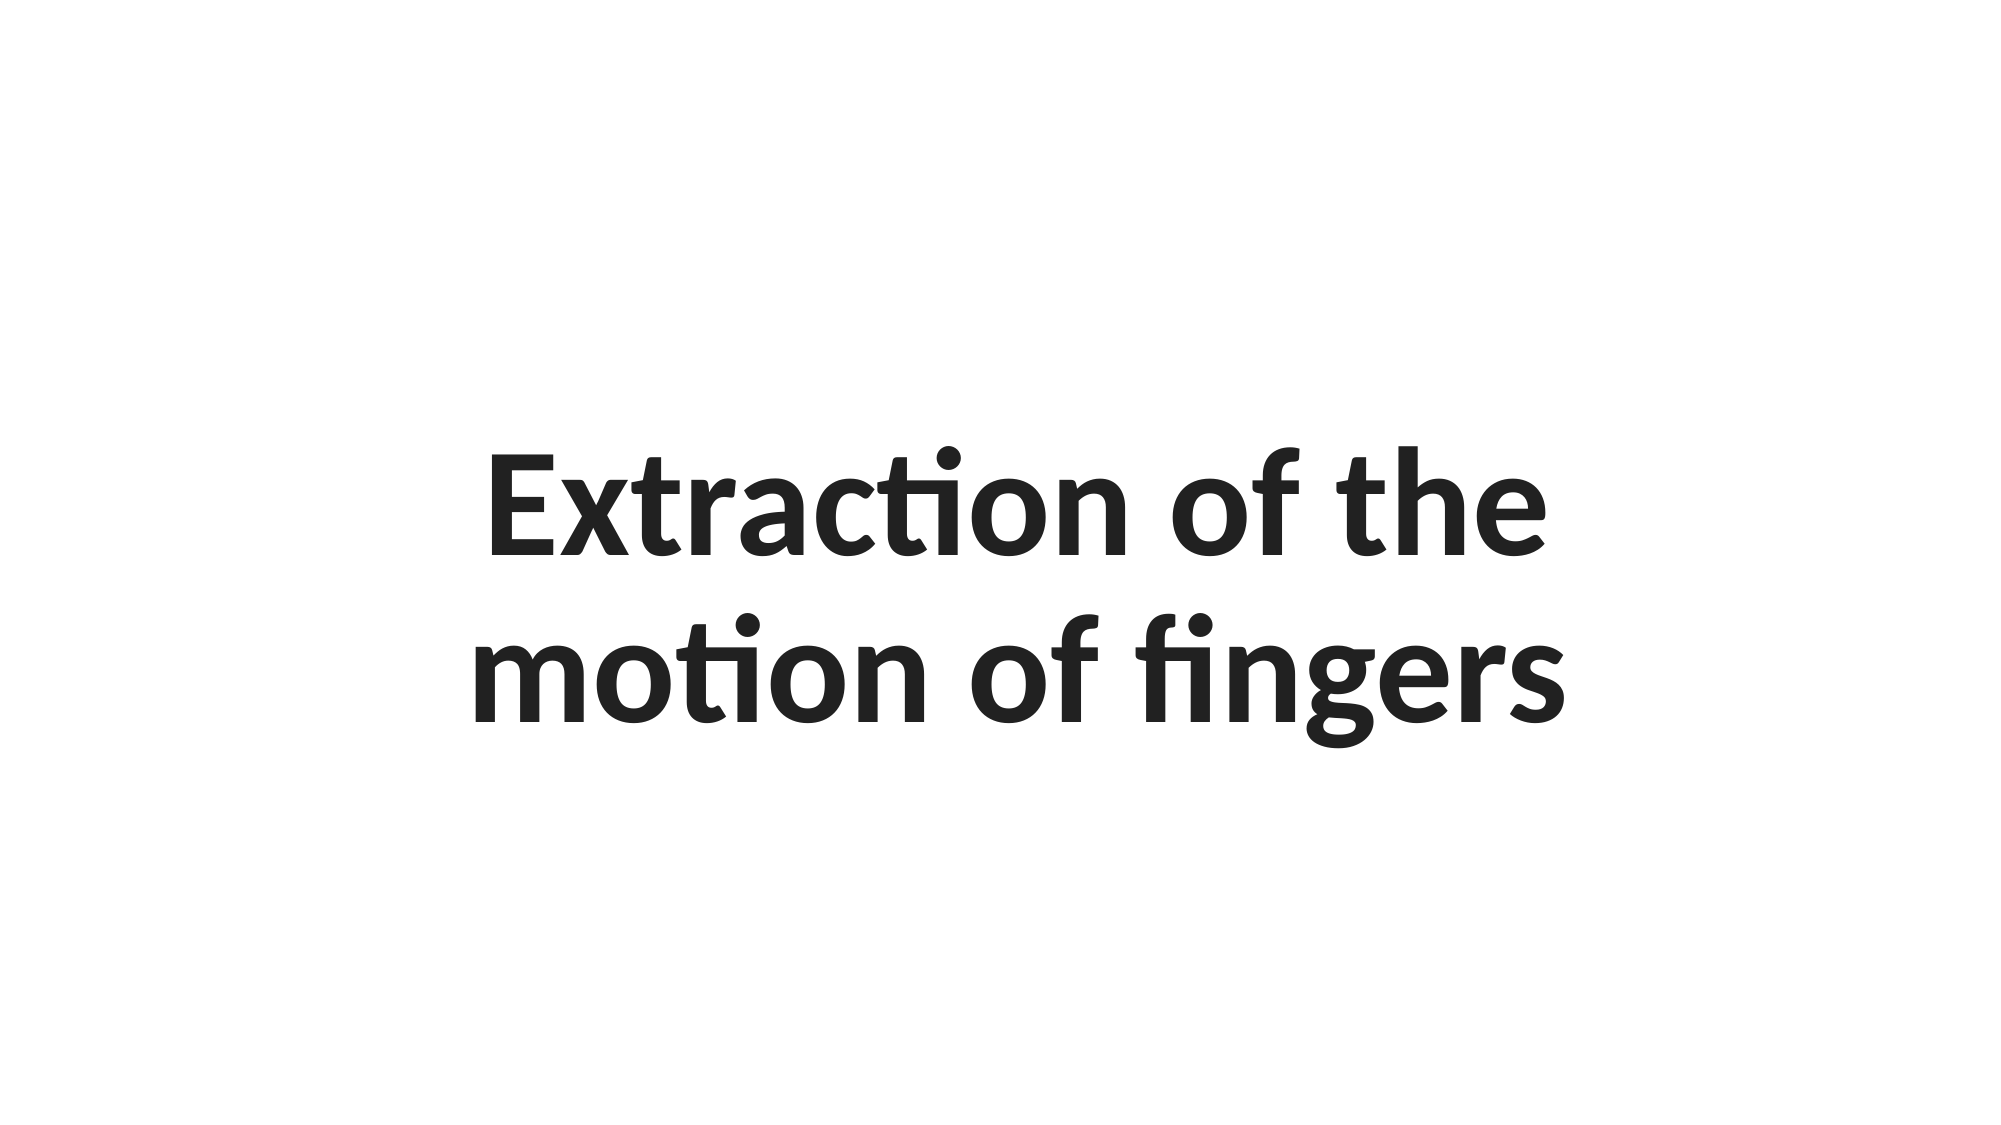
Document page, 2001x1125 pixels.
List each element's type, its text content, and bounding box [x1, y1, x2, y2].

title Extraction of the motion of fingers [267, 413, 1768, 806]
